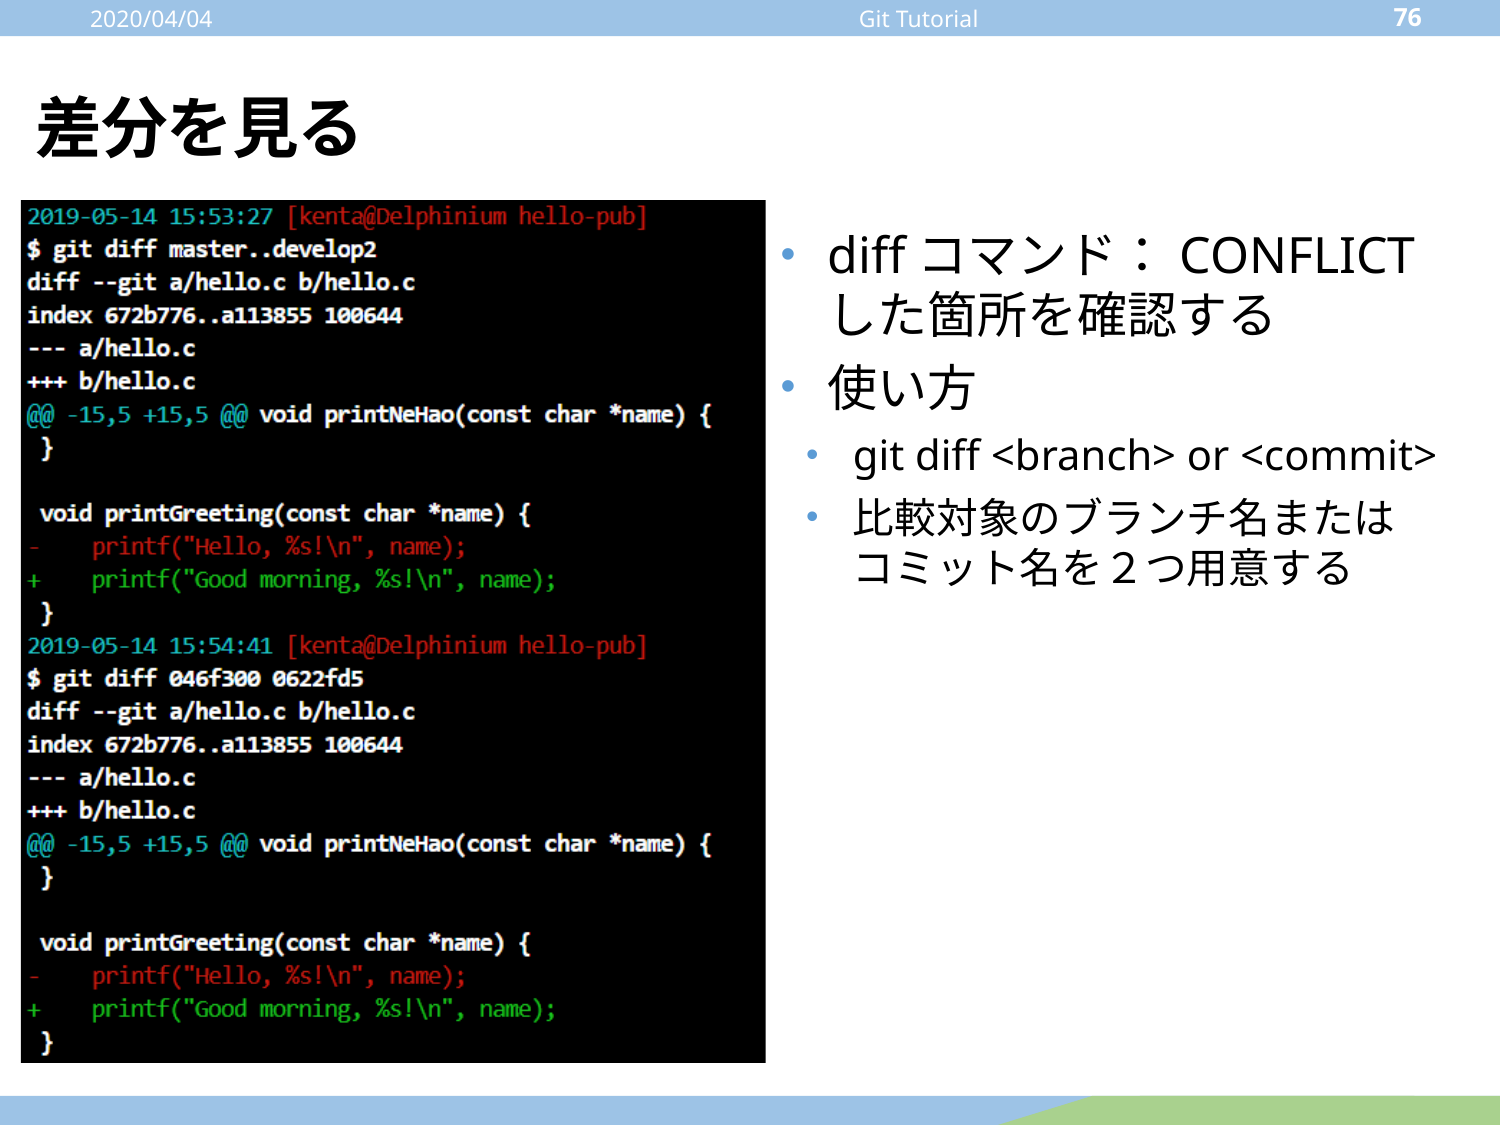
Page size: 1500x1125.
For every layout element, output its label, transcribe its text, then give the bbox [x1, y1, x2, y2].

footer Git Tutorial [517, 0, 1321, 37]
slide_number 76 [1320, 0, 1496, 36]
list diffコマンド：CONFLICTした箇所を確認する 使い方 git diff <branch> or <commit> 比較対象のブランチ名または コミット名を２つ用意する [775, 216, 1483, 1063]
picture [20, 200, 766, 1063]
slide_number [75, 0, 471, 36]
title 差分を見る [20, 68, 1483, 184]
